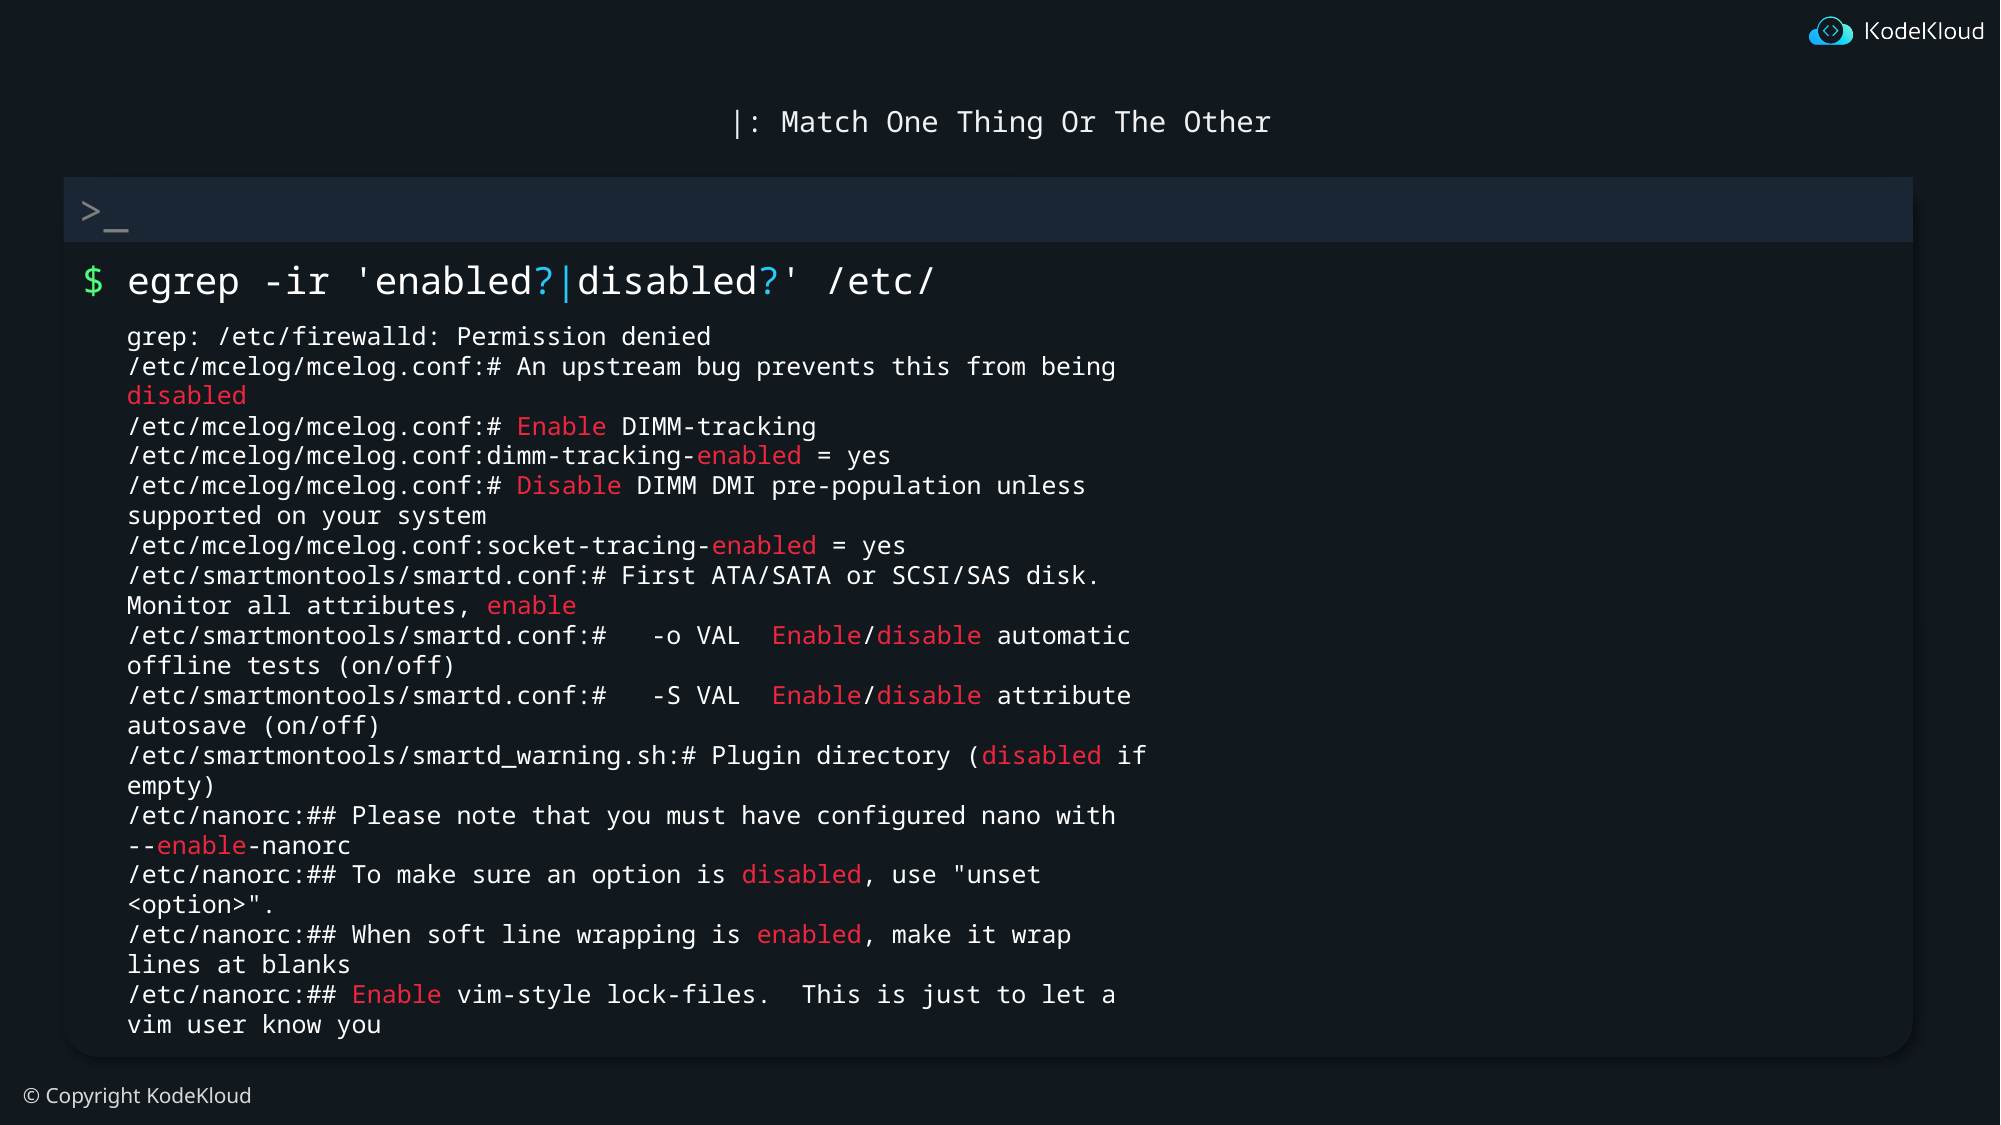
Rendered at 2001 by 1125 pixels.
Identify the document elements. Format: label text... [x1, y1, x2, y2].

title |: Match One Thing Or The Other [593, 73, 1407, 173]
text_box grep: /etc/firewalld: Permission denied /etc/mcelog/mcelog.conf:# An upstream bug prevents this from being disabled /etc/mcelog/mcelog.conf:# Enable DIMM-tracking /etc/mcelog/mcelog.conf:dimm-tracking-enabled = yes /etc/mcelog/mcelog.conf:# Disable DIMM DMI pre-population unless supported on your system /etc/mcelog/mcelog.conf:socket-tracing-enabled = yes /etc/smartmontools/smartd.conf:# First ATA/SATA or SCSI/SAS disk. Monitor all attributes, enable /etc/smartmontools/smartd.conf:# -o VAL Enable/disable automatic offline tests (on/off) /etc/smartmontools/smartd.conf:# -S VAL Enable/disable attribute autosave (on/off) /etc/smartmontools/smartd_warning.sh:# Plugin directory (disabled if empty) /etc/nanorc:## Please note that you must have configured nano with --enable-nanorc /etc/nanorc:## To make sure an option is disabled, use "unset <option>". /etc/nanorc:## When soft line wrapping is enabled, make it wrap lines at blanks /etc/nanorc:## Enable vim-style lock-files. This is just to let a vim user know you [111, 312, 1164, 1047]
text_box $ egrep -ir 'enabled?|disabled?' /etc/ [67, 249, 1000, 310]
picture [1792, 0, 2000, 62]
